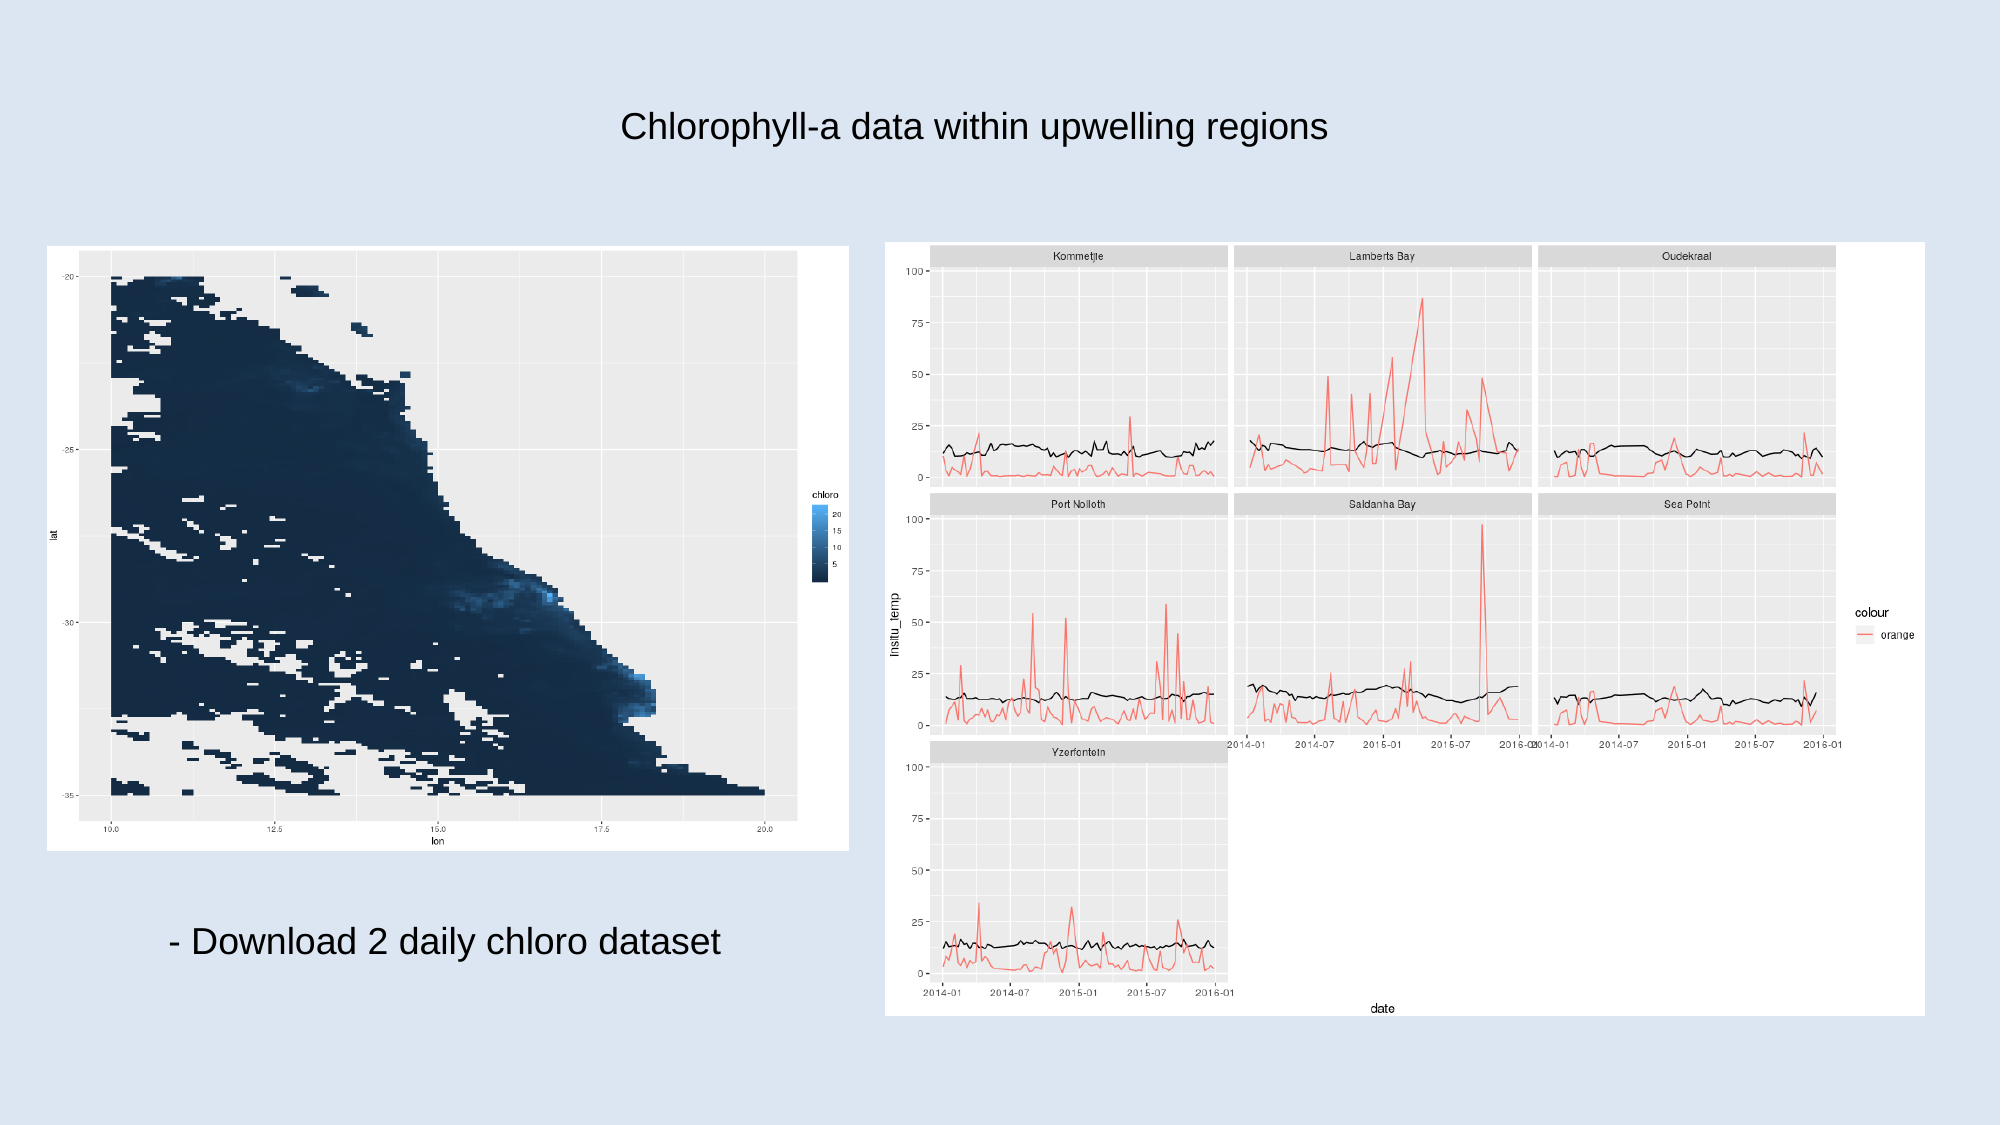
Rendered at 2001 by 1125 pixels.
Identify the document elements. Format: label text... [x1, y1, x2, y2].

text_box Chlorophyll-a data within upwelling regions [605, 94, 1479, 154]
picture [885, 241, 1925, 1016]
text_box - Download 2 daily chloro dataset [153, 909, 792, 960]
picture [46, 246, 849, 851]
